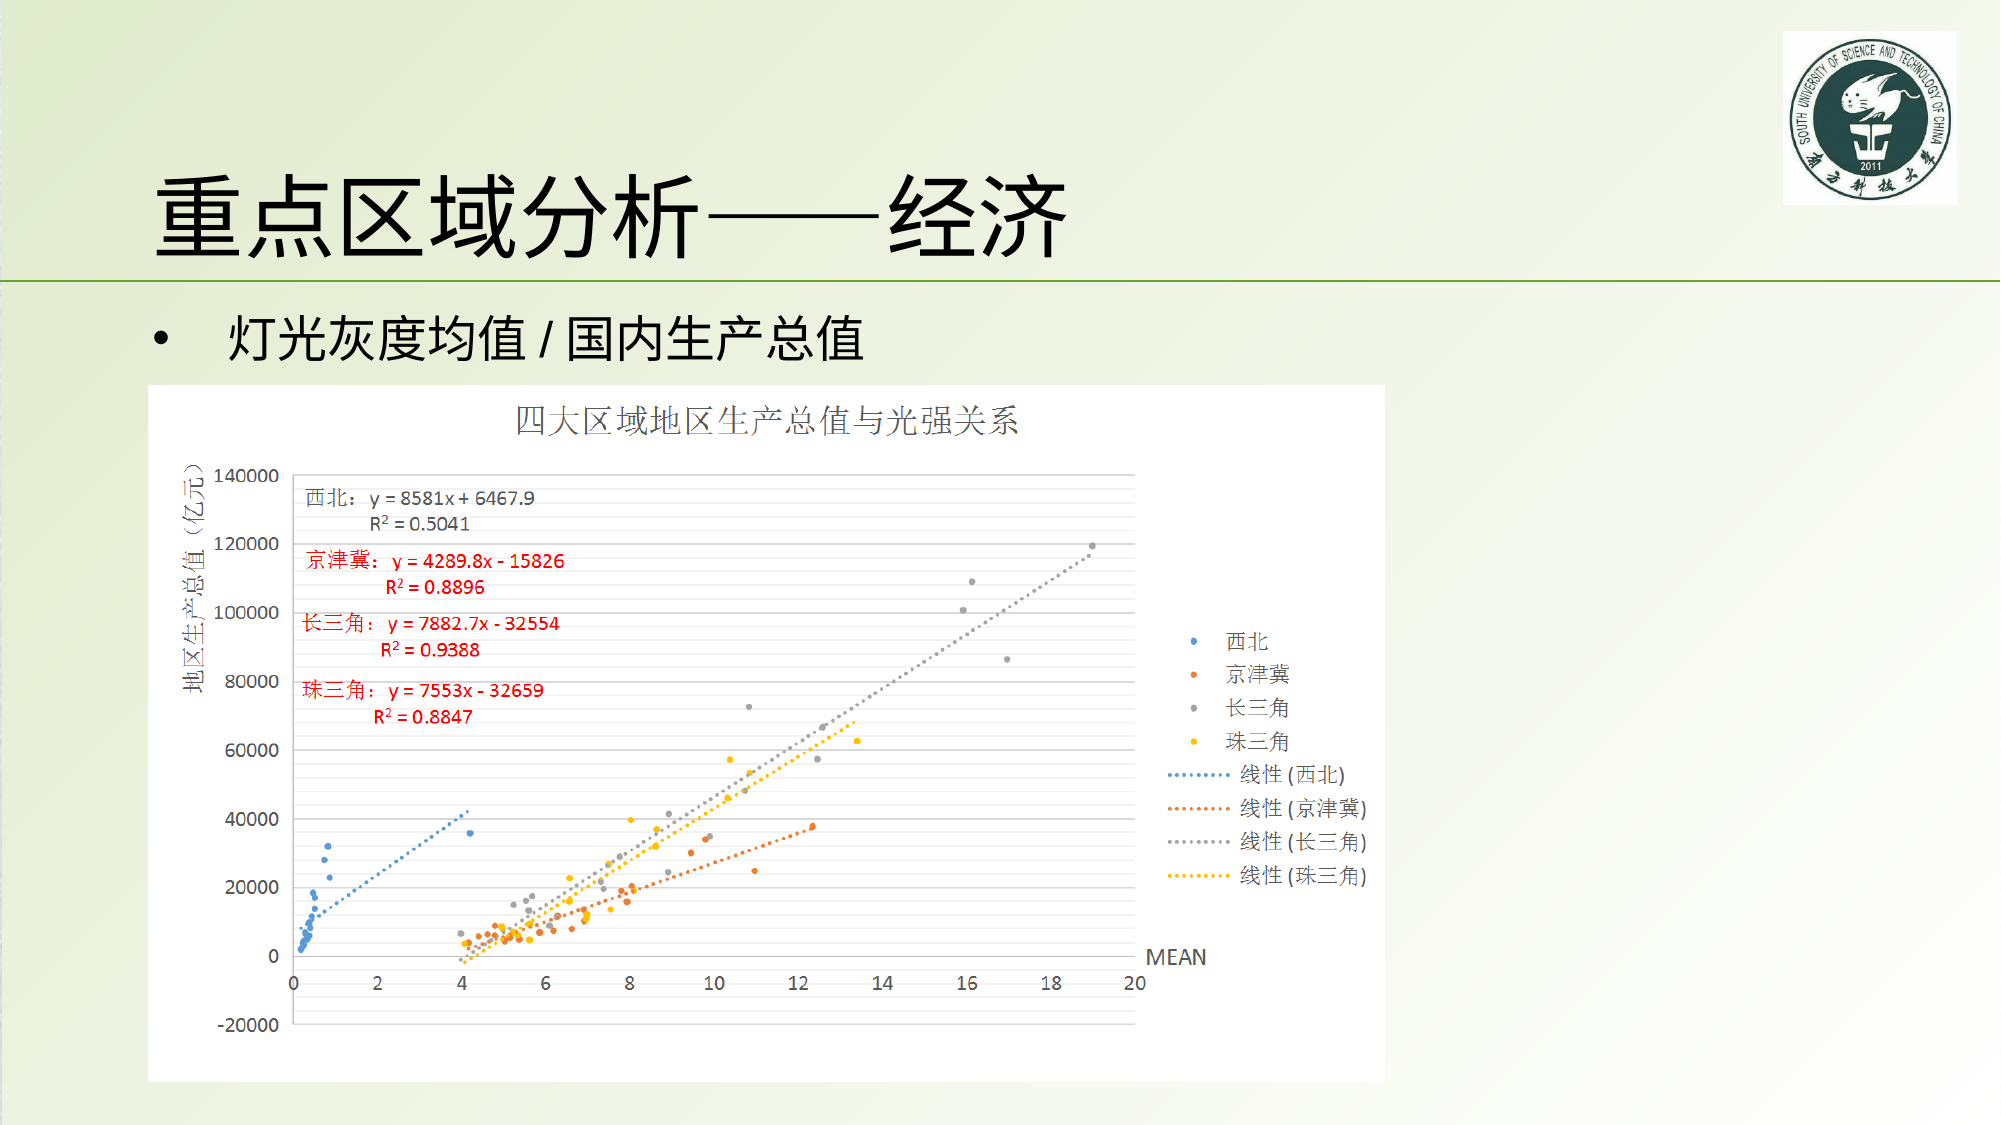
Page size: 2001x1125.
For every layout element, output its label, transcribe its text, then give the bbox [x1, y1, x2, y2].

list 灯光灰度均值/国内生产总值 [137, 299, 1863, 1014]
picture [148, 385, 1385, 1082]
picture [1783, 31, 1957, 206]
title 重点区域分析——经济 [137, 59, 1863, 278]
